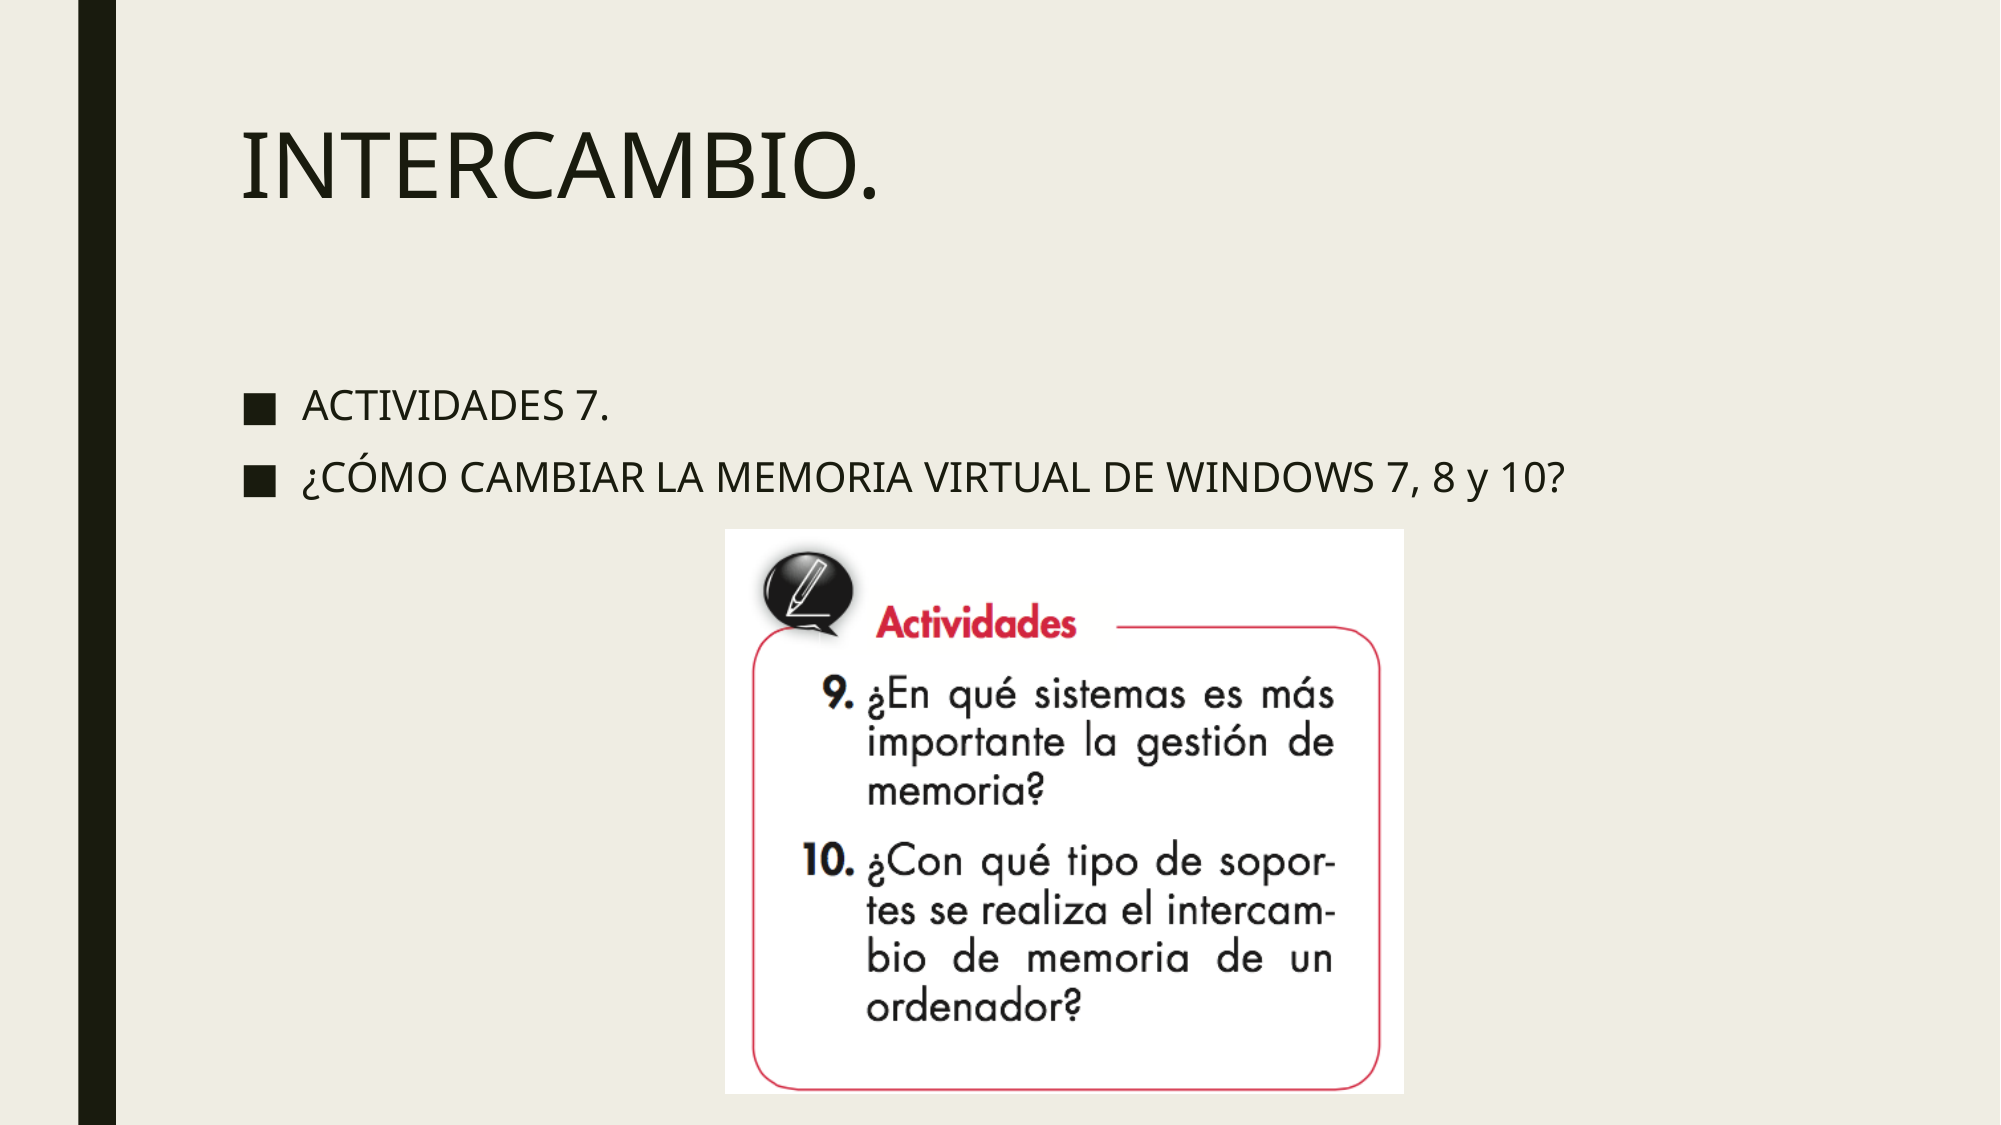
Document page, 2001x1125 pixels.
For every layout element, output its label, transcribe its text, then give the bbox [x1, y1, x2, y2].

title INTERCAMBIO. [225, 112, 1800, 357]
list ACTIVIDADES 7. ¿CÓMO CAMBIAR LA MEMORIA VIRTUAL DE WINDOWS 7, 8 y 10? [225, 375, 1800, 963]
picture [724, 529, 1404, 1094]
